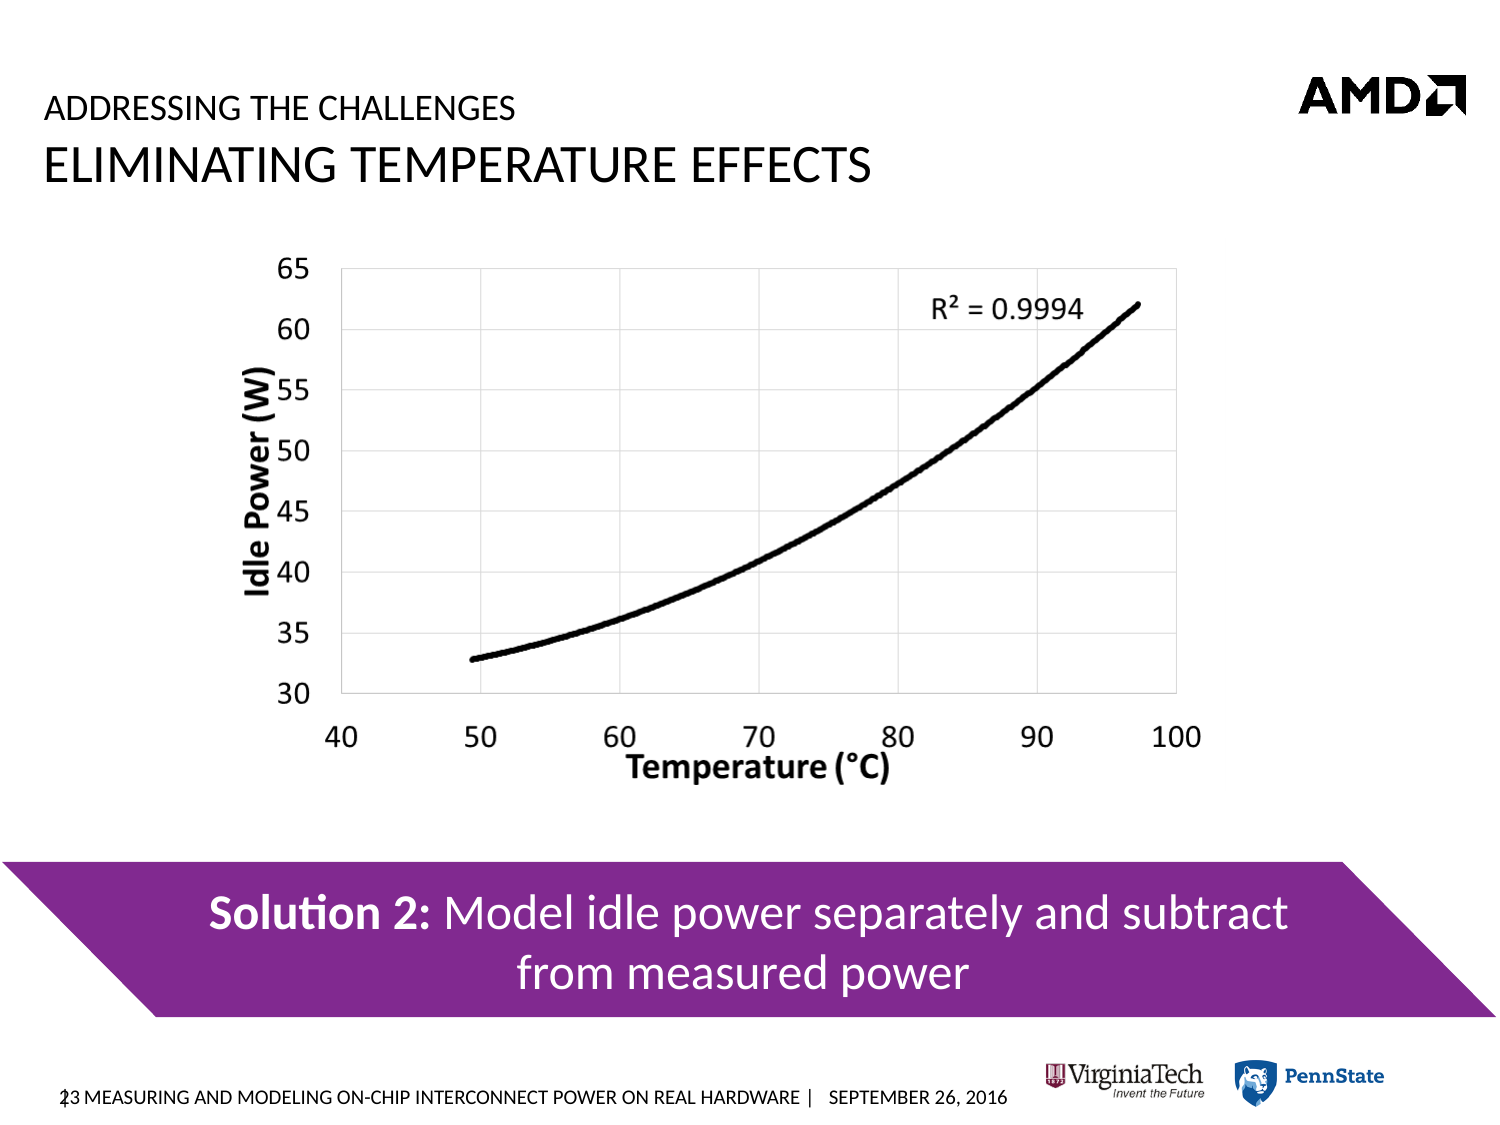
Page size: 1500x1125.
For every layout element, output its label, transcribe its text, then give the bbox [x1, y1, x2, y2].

picture [1298, 75, 1466, 116]
picture [228, 237, 1227, 791]
picture [1231, 1057, 1388, 1109]
text_box Solution 2: Model idle power separately and subtract from measured power [0, 859, 1499, 1020]
title Addressing the challenges Eliminating Temperature Effects [43, 50, 1274, 194]
picture [1041, 1058, 1207, 1101]
